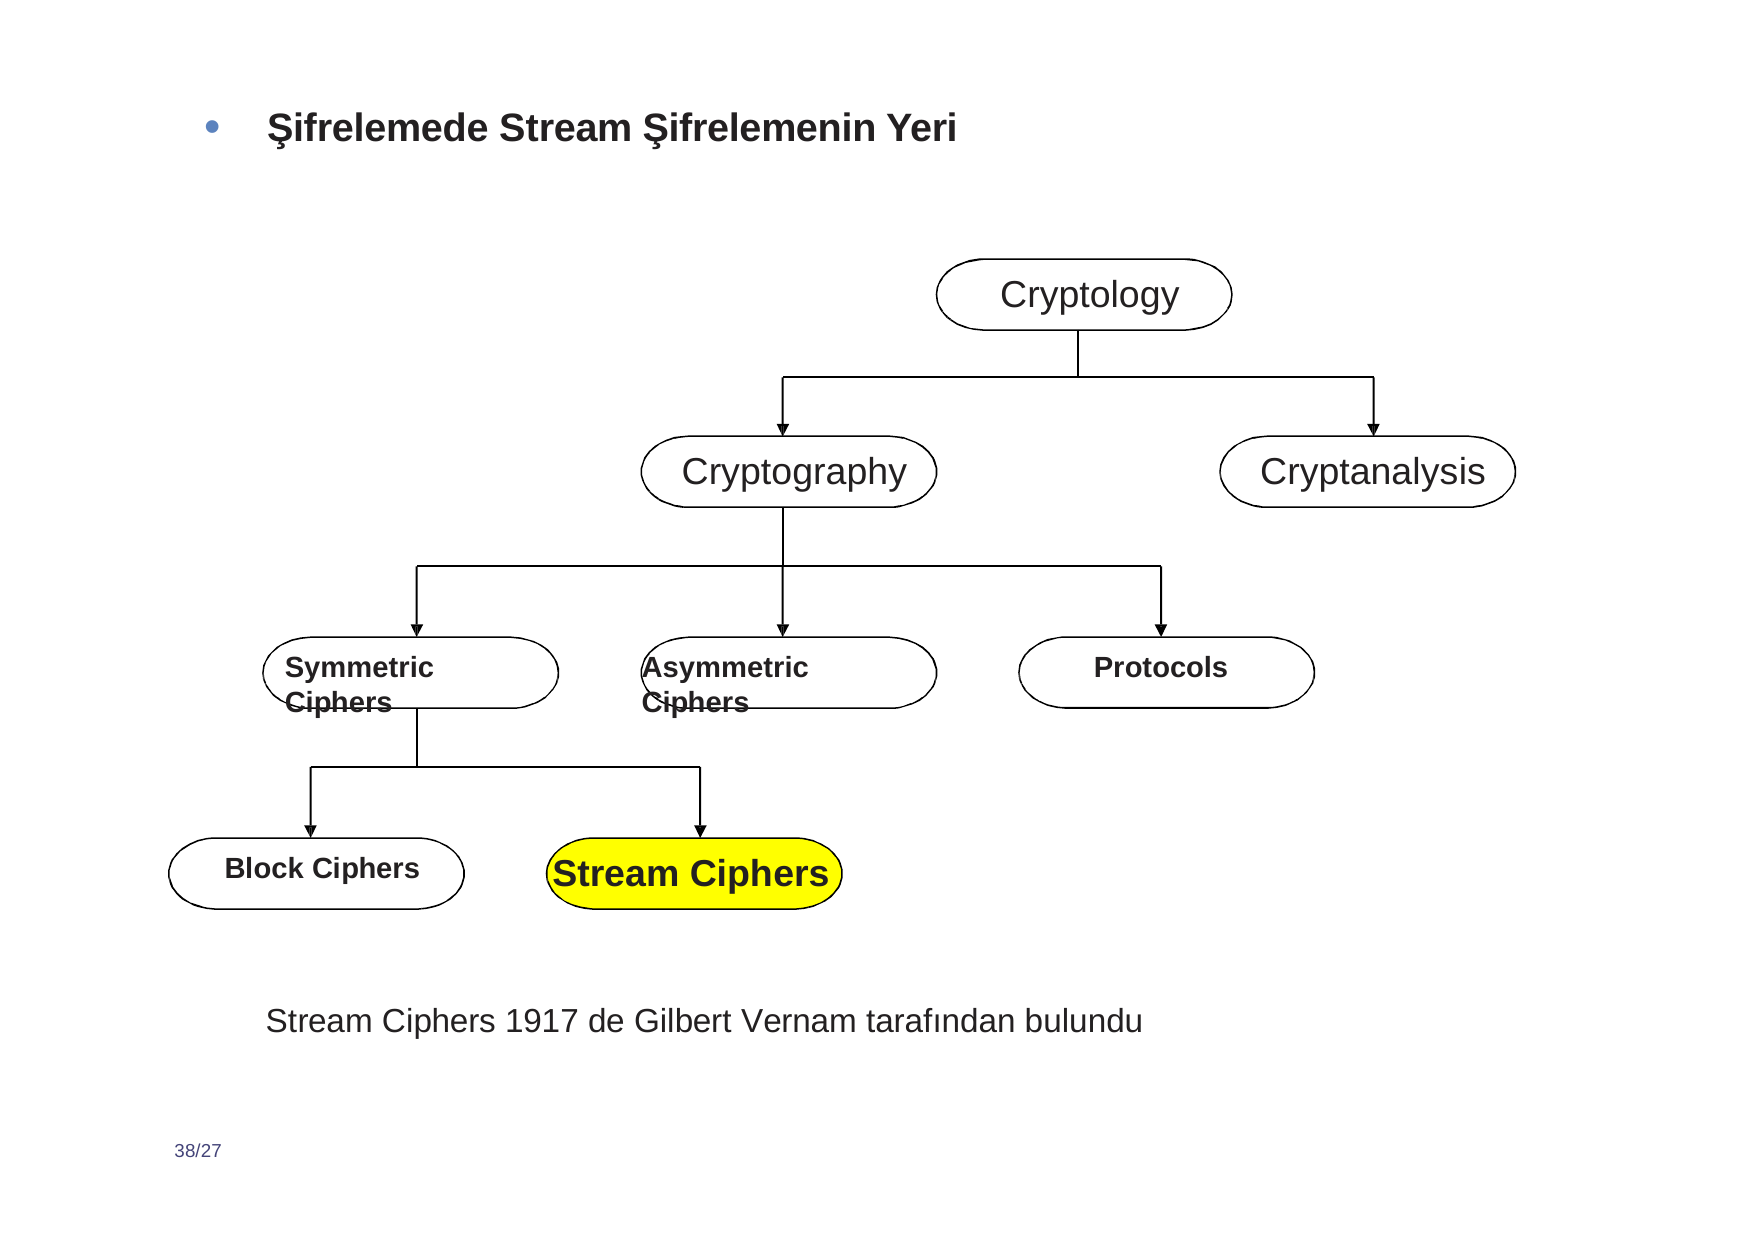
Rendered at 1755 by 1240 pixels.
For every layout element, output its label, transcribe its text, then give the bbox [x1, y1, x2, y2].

text_box [640, 435, 782, 508]
text_box Stream Ciphers [550, 848, 832, 896]
text_box [1219, 435, 1517, 508]
text_box [776, 377, 790, 437]
text_box [545, 859, 550, 888]
text_box Protocols [1091, 647, 1229, 685]
text_box [776, 566, 790, 637]
text_box [262, 636, 560, 709]
text_box [1154, 566, 1168, 637]
text_box Cryptography [679, 446, 910, 494]
text_box [1018, 636, 1316, 709]
text_box [560, 837, 829, 848]
text_box [694, 766, 707, 838]
text_box [935, 258, 1233, 331]
text_box Şifrelemede Stream Şifrelemenin Yeri [202, 102, 1049, 161]
text_box [565, 839, 824, 848]
text_box [410, 566, 424, 637]
text_box [304, 766, 317, 838]
text_box Stream Ciphers 1917 de Gilbert Vernam tarafından bulundu [263, 999, 1168, 1070]
text_box [783, 435, 938, 508]
text_box Block Ciphers [222, 848, 421, 886]
text_box [561, 896, 828, 908]
text_box Cryptology [998, 269, 1183, 317]
text_box [556, 850, 843, 910]
text_box [1367, 377, 1380, 437]
text_box [168, 837, 465, 910]
text_box [832, 855, 841, 893]
text_box Symmetric Ciphers [282, 648, 552, 686]
text_box Cryptanalysis [1258, 446, 1489, 494]
text_box Asymmetric Ciphers [639, 648, 926, 686]
text_box [644, 649, 938, 709]
text_box [653, 636, 925, 648]
slide_number 38/27 [170, 1139, 224, 1164]
